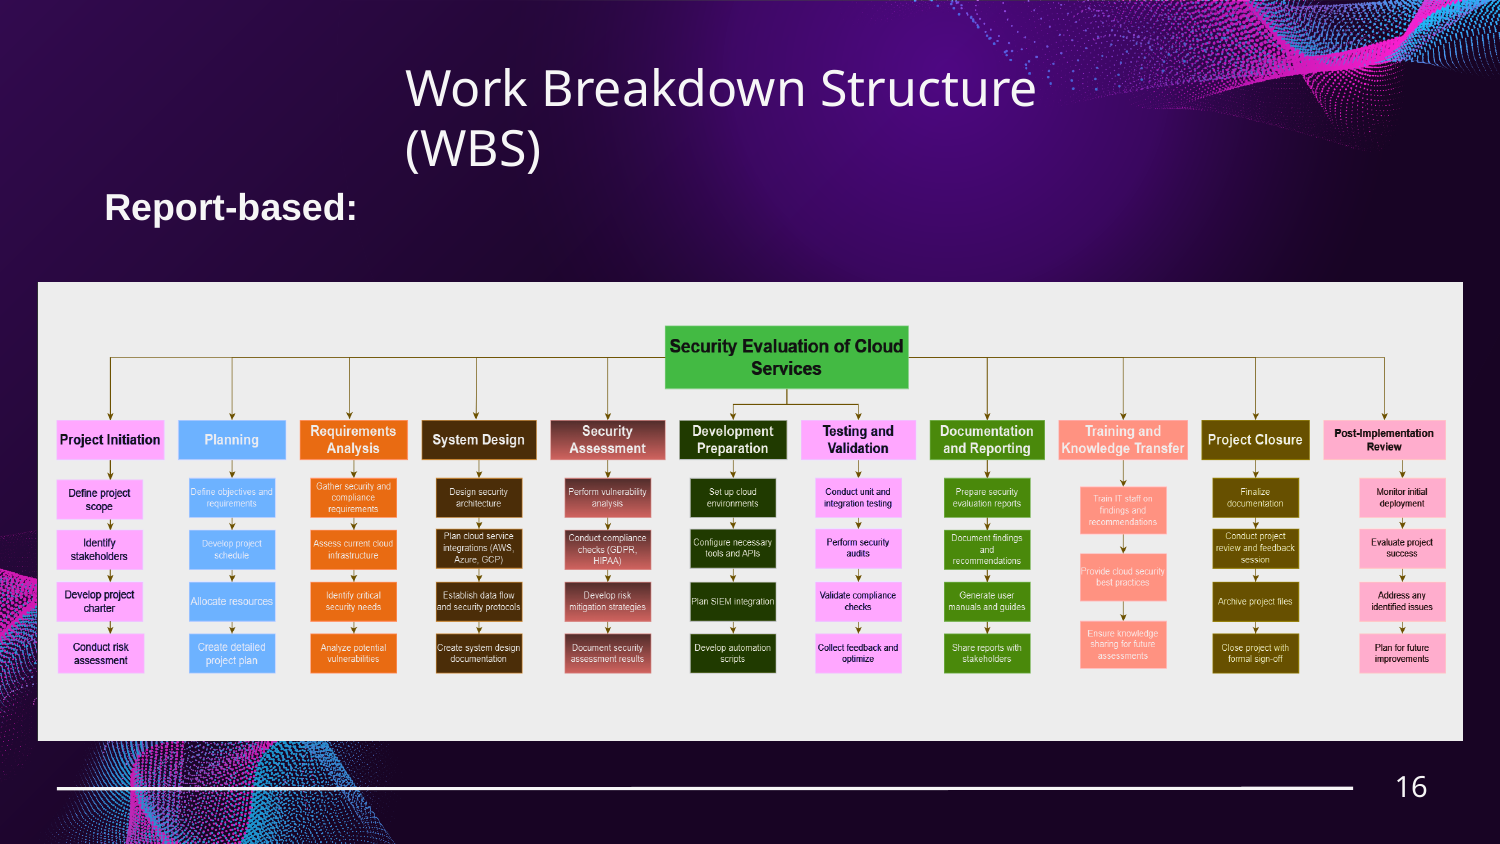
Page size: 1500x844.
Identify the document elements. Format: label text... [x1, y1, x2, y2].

picture [0, 282, 1464, 844]
text_box Work Breakdown Structure (WBS) [390, 48, 1145, 184]
text_box Report-based: [89, 172, 391, 236]
slide_number 16 [1353, 755, 1444, 821]
picture [1279, 0, 1500, 193]
